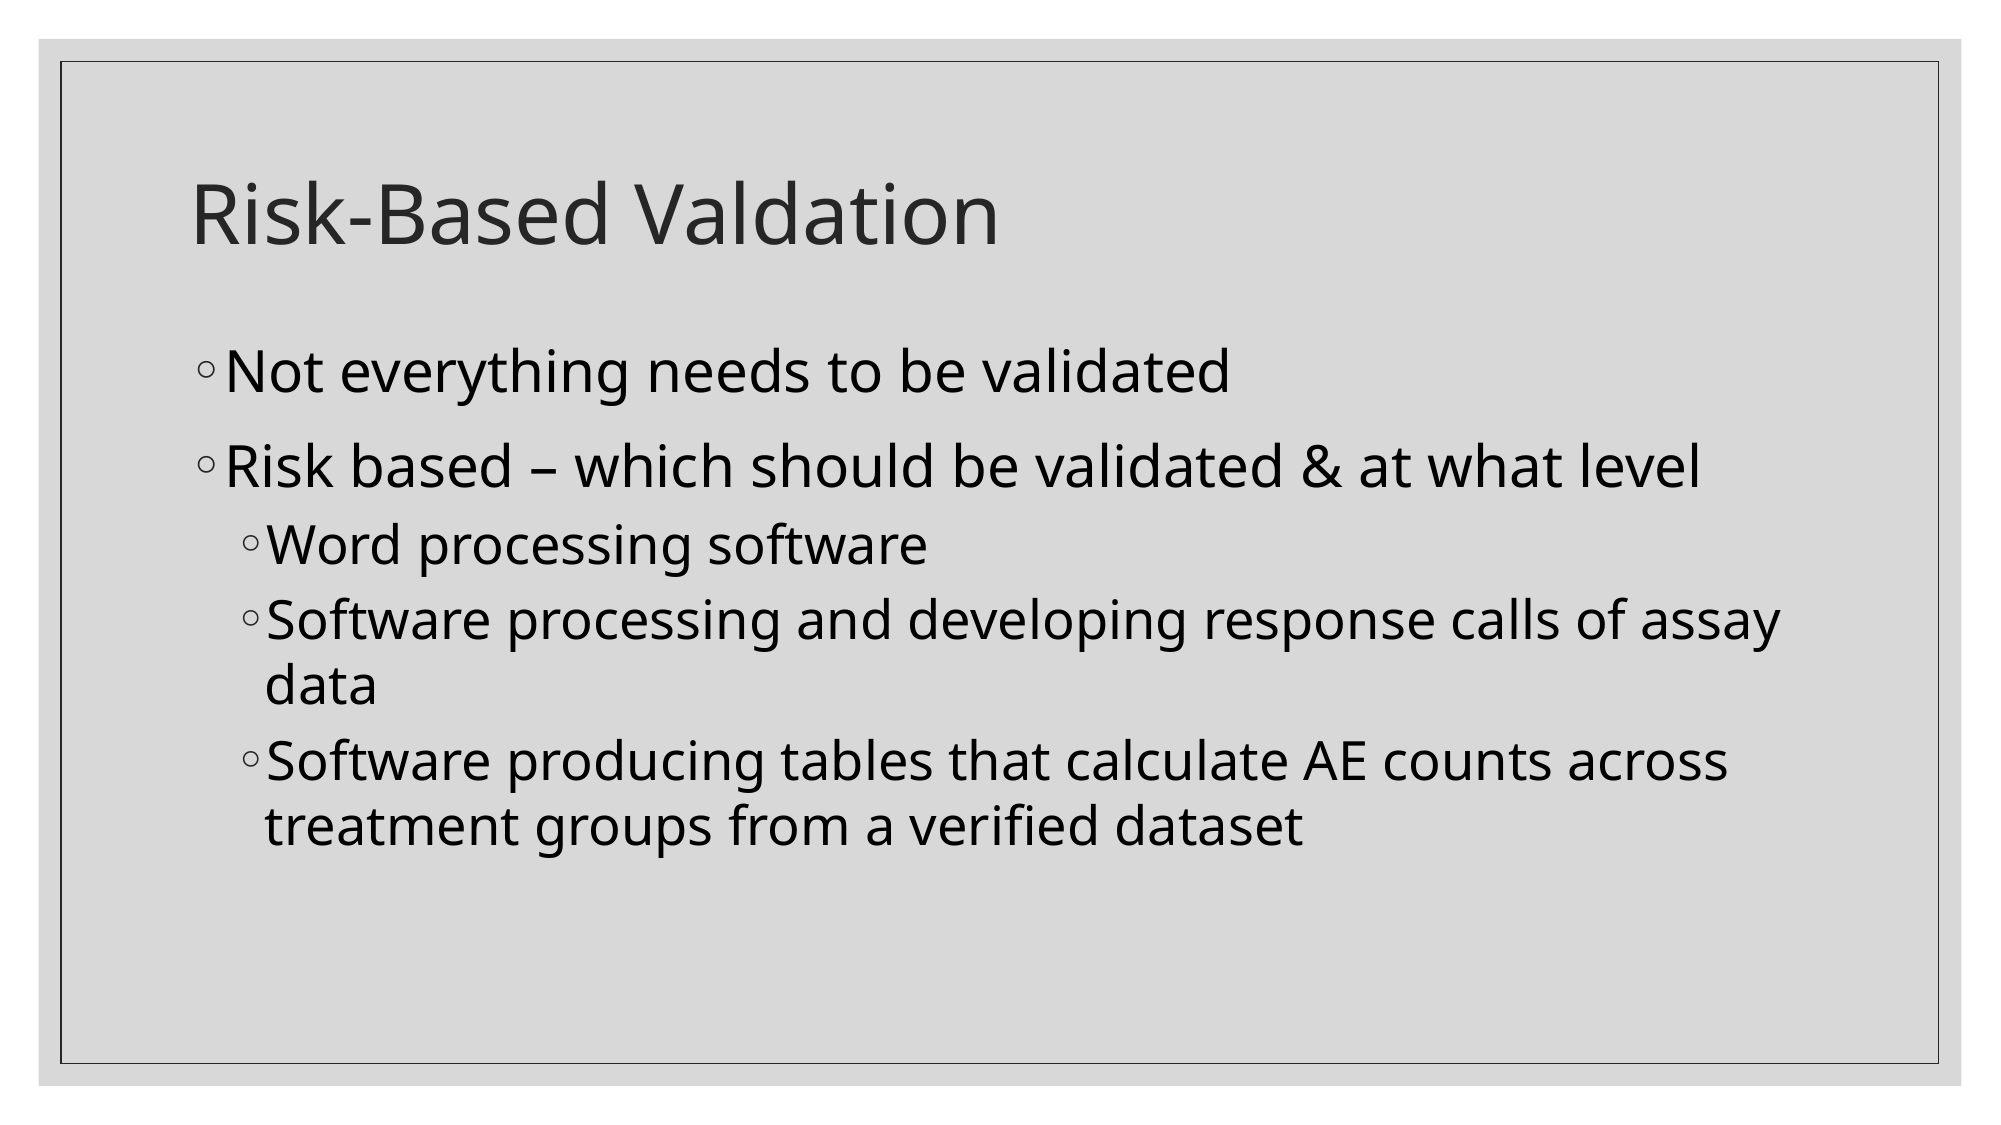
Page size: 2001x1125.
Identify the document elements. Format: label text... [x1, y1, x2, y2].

title Risk-Based Valdation [174, 105, 1825, 319]
list Not everything needs to be validated Risk based – which should be validated & at what level Word processing software Software processing and developing response calls of assay data Software producing tables that calculate AE counts across treatment groups from a verified dataset [174, 319, 1825, 957]
